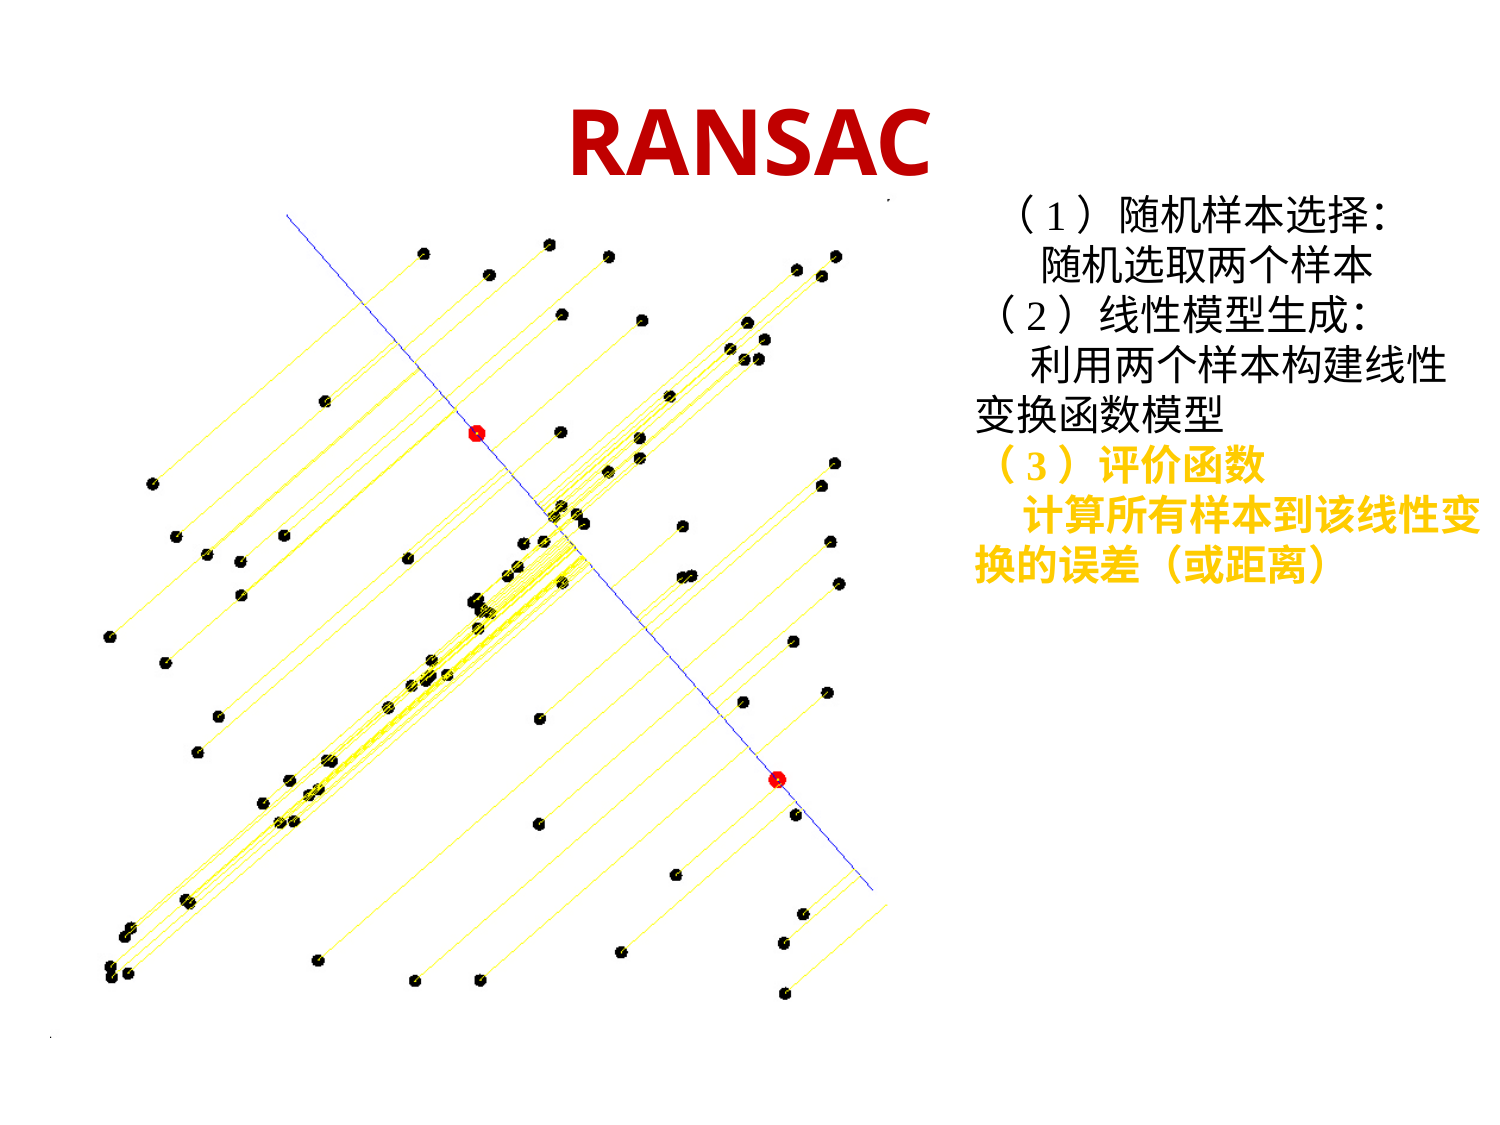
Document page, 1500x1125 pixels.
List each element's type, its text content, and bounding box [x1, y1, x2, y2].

picture [49, 191, 898, 1038]
text_box （1）随机样本选择： 随机选取两个样本 （2）线性模型生成： 利用两个样本构建线性变换函数模型 （3）评价函数 计算所有样本到该线性变换的误差（或距离） [959, 181, 1500, 647]
title RANSAC [75, 45, 1425, 233]
